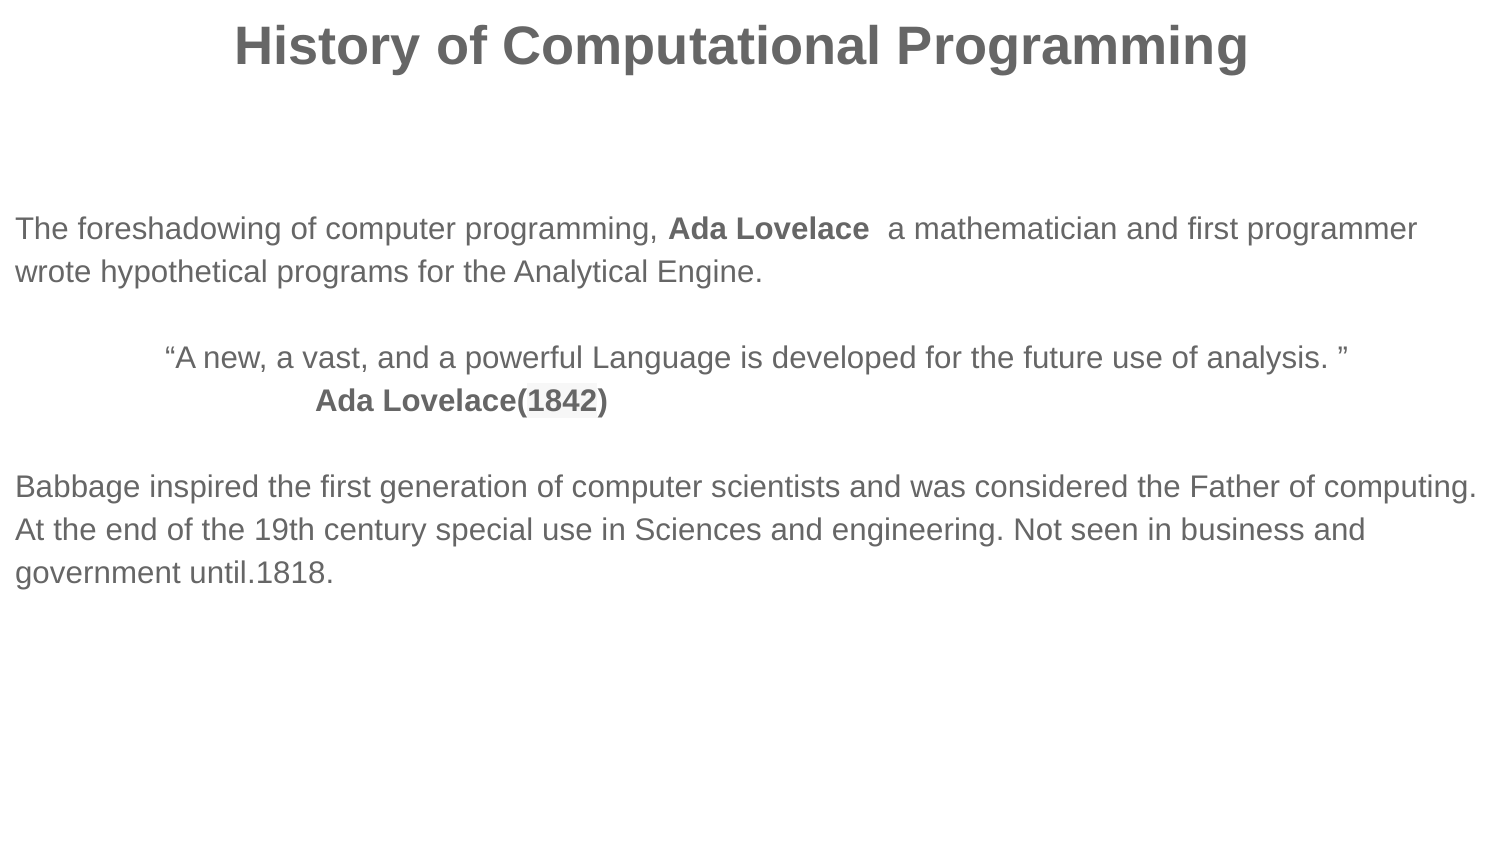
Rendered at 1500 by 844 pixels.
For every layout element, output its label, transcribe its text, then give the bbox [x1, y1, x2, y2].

text_box History of Computational Programming [0, 0, 1500, 141]
text_box The foreshadowing of computer programming, Ada Lovelace a mathematician and first programmer wrote hypothetical programs for the Analytical Engine. “A new, a vast, and a powerful Language is developed for the future use of analysis. ” Ada Lovelace(1842) Babbage inspired the first generation of computer scientists and was considered the Father of computing. At the end of the 19th century special use in Sciences and engineering. Not seen in business and government until.1818. [0, 187, 1500, 605]
